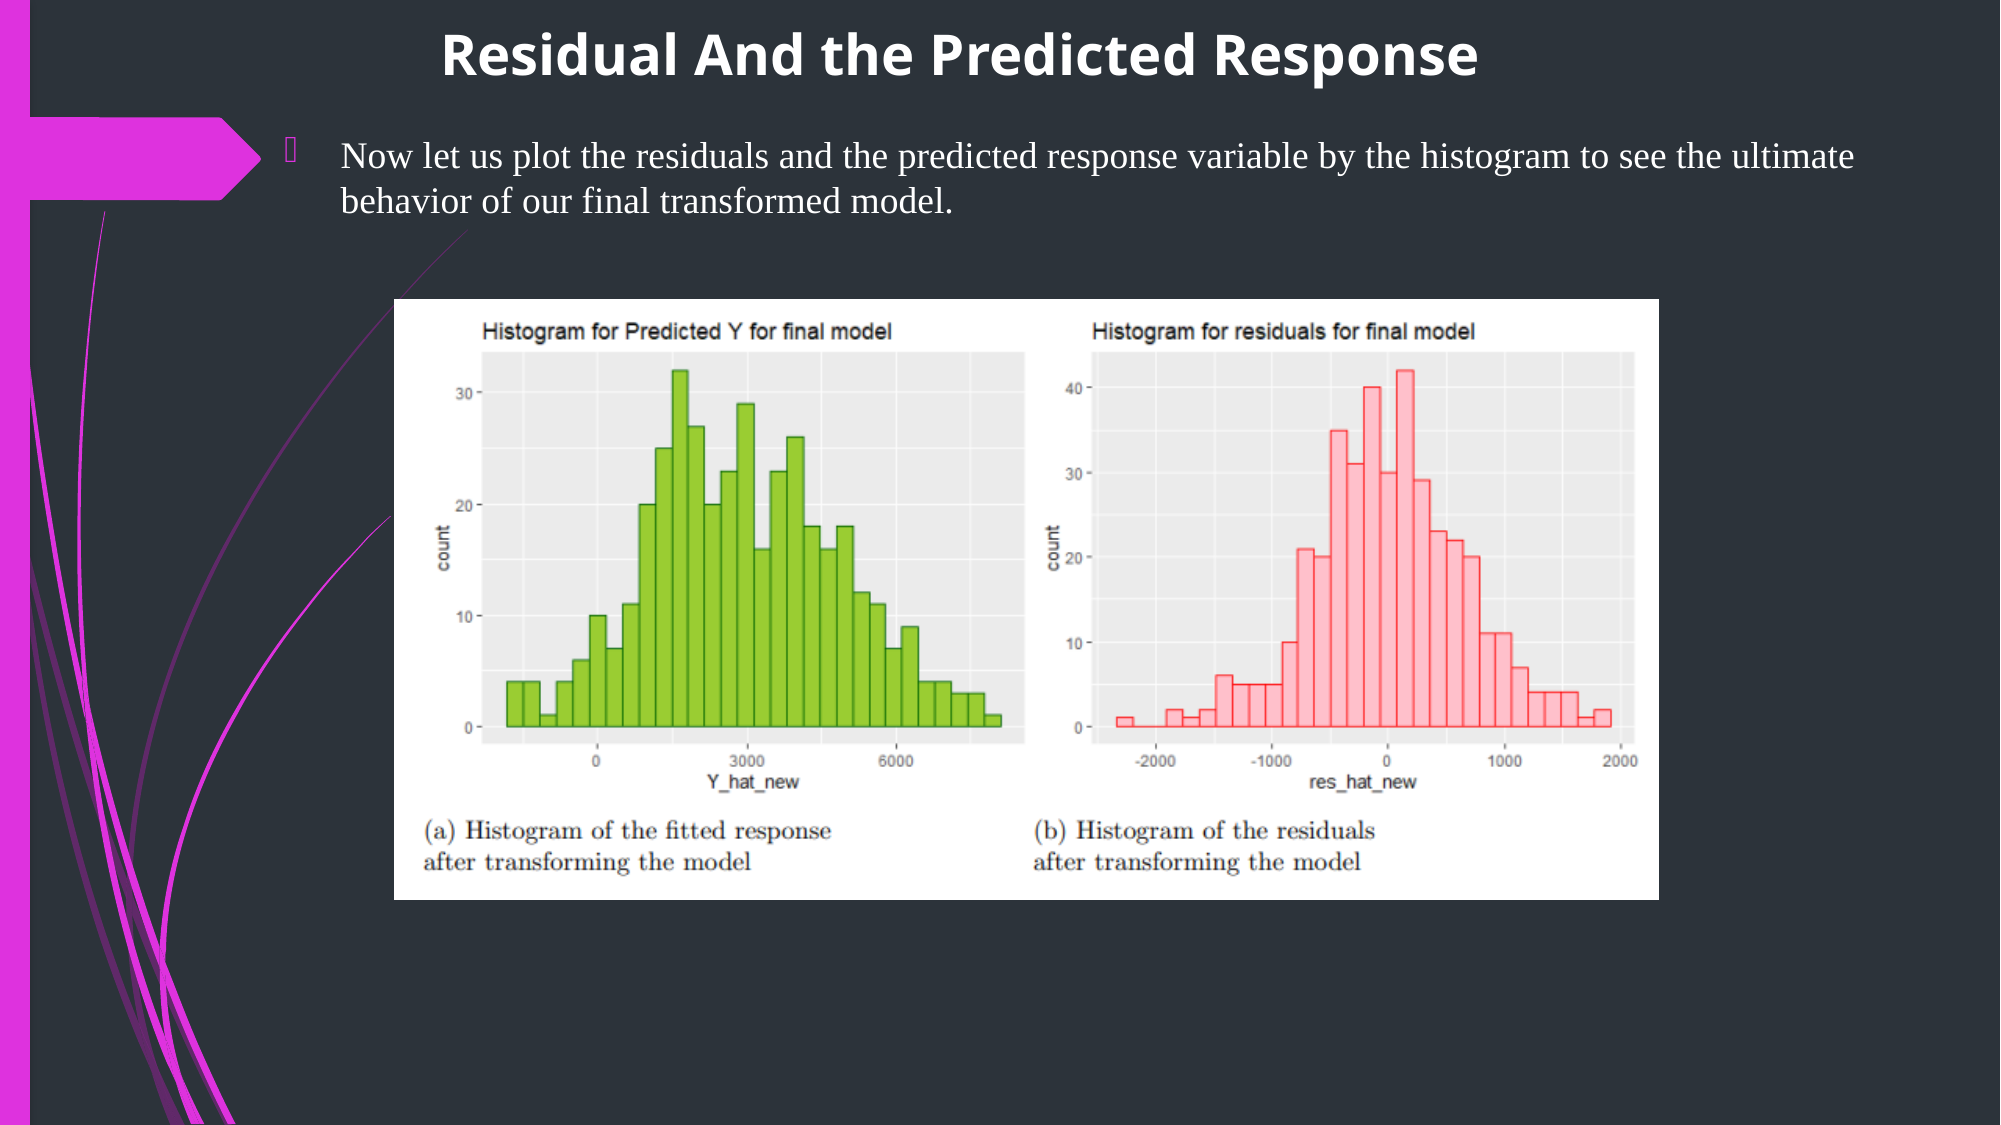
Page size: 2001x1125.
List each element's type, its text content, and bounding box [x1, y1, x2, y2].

title Residual And the Predicted Response [425, 11, 1888, 95]
picture [393, 298, 1659, 900]
list Now let us plot the residuals and the predicted response variable by the histogram to see the ultimate behavior of our final transformed model. [269, 123, 1888, 1075]
